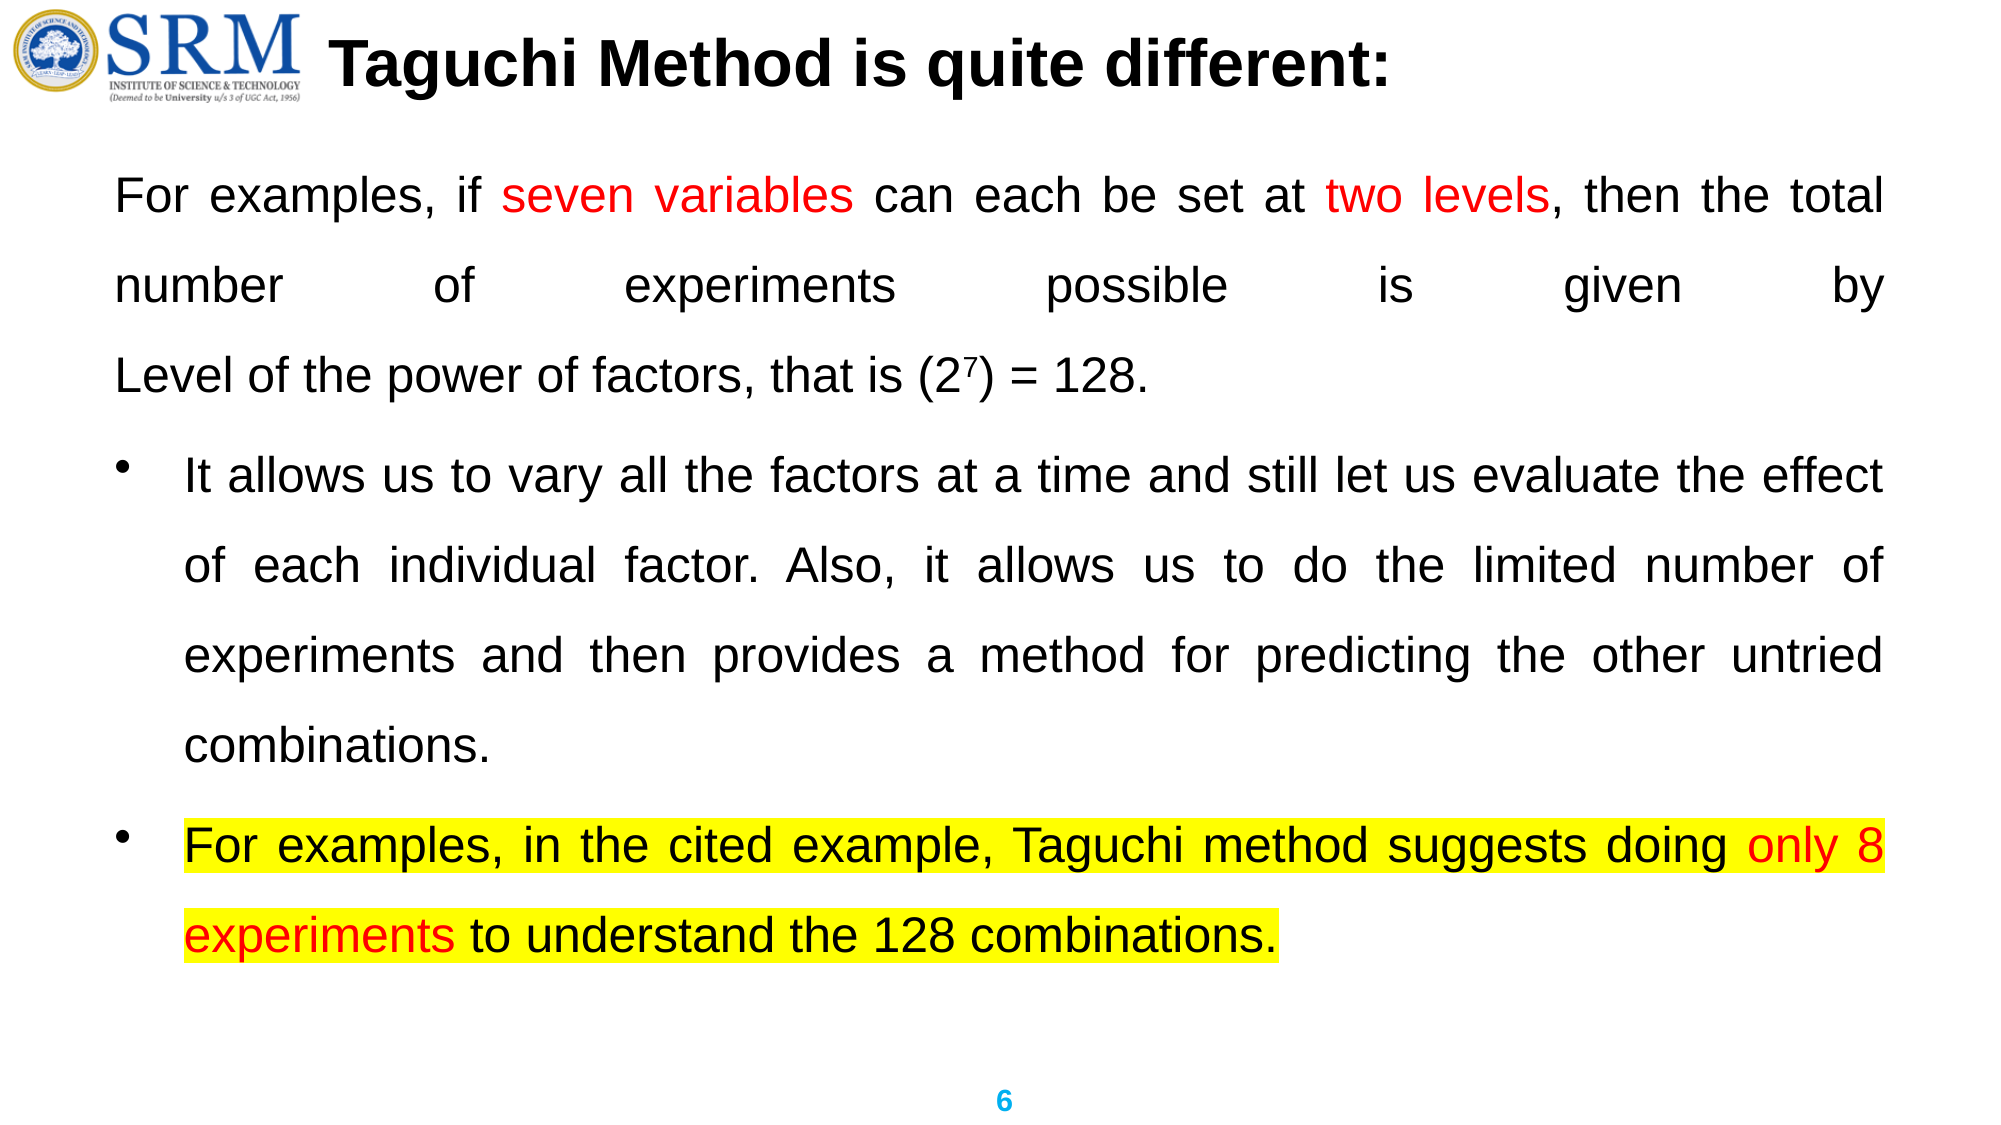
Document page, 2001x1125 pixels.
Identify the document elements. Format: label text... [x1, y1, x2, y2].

title Taguchi Method is quite different: [313, 23, 1998, 95]
picture [1, 0, 309, 119]
slide_number 6 [924, 1072, 1085, 1125]
list For examples, if seven variables can each be set at two levels, then the total number of experiments possible is given by Level of the power of factors, that is (27) = 128. It allows us to vary all the factors at a time and still let us evaluate the effect of each individual factor. Also, it allows us to do the limited number of experiments and then provides a method for predicting the other untried combinations. For examples, in the cited example, Taguchi method suggests doing only 8 experiments to understand the 128 combinations. [99, 125, 1900, 1047]
